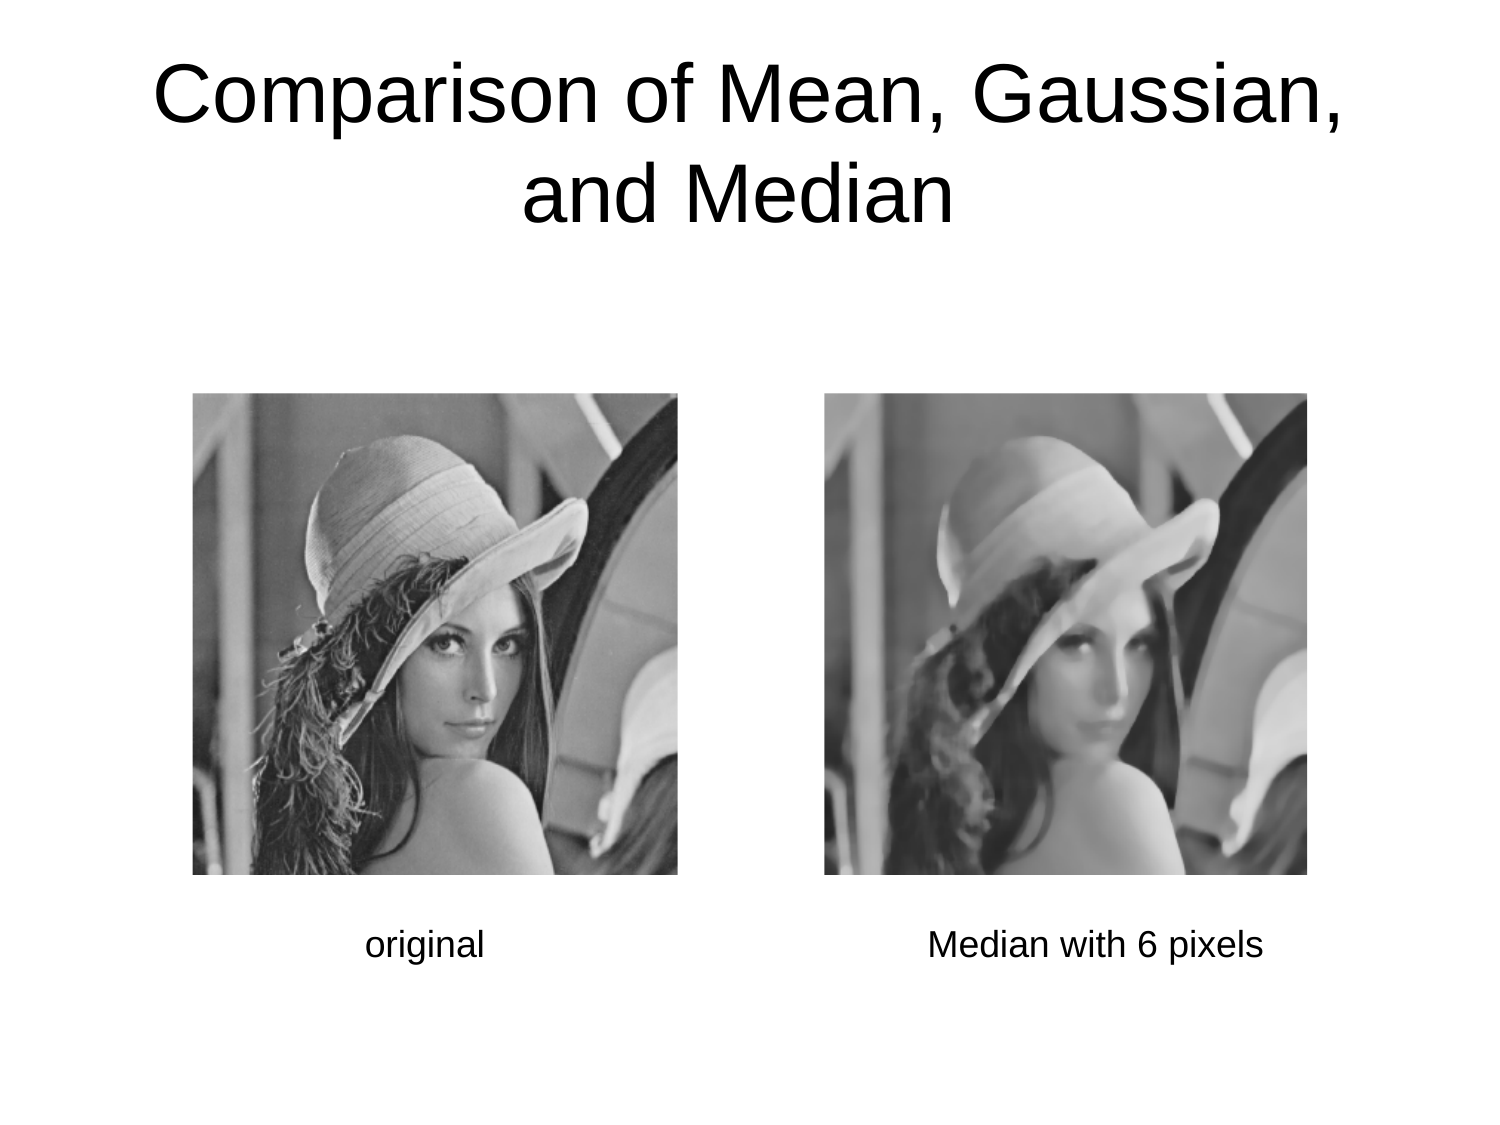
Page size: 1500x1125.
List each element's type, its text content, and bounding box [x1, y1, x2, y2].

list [192, 392, 1308, 875]
text_box Median with 6 pixels [912, 912, 1300, 973]
title Comparison of Mean, Gaussian, and Median [75, 45, 1425, 233]
text_box original [350, 912, 550, 973]
